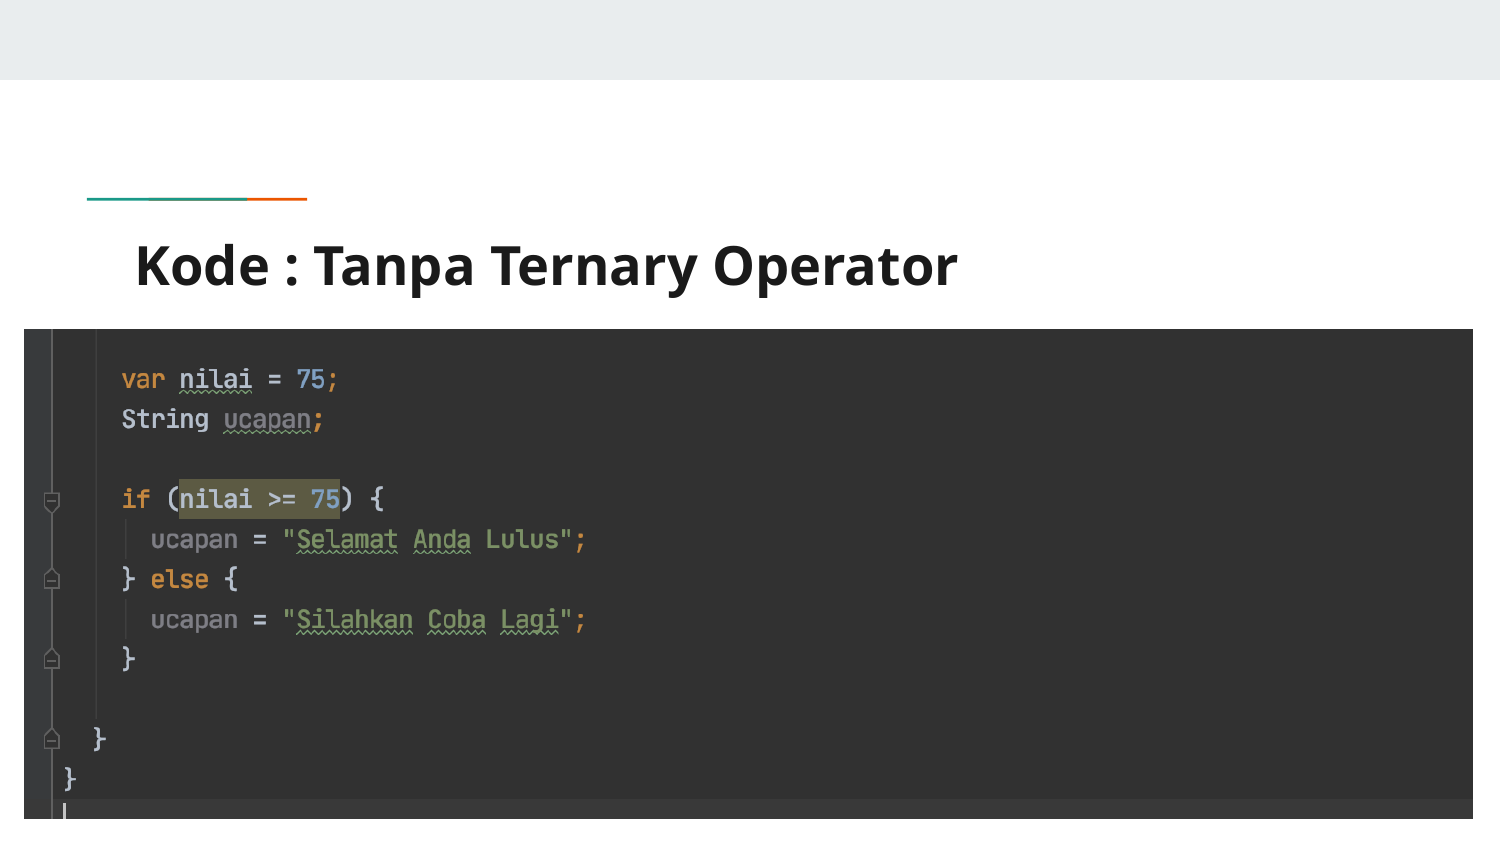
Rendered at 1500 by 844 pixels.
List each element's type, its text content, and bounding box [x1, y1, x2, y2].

title Kode : Tanpa Ternary Operator [119, 216, 1381, 305]
picture [24, 328, 1473, 819]
